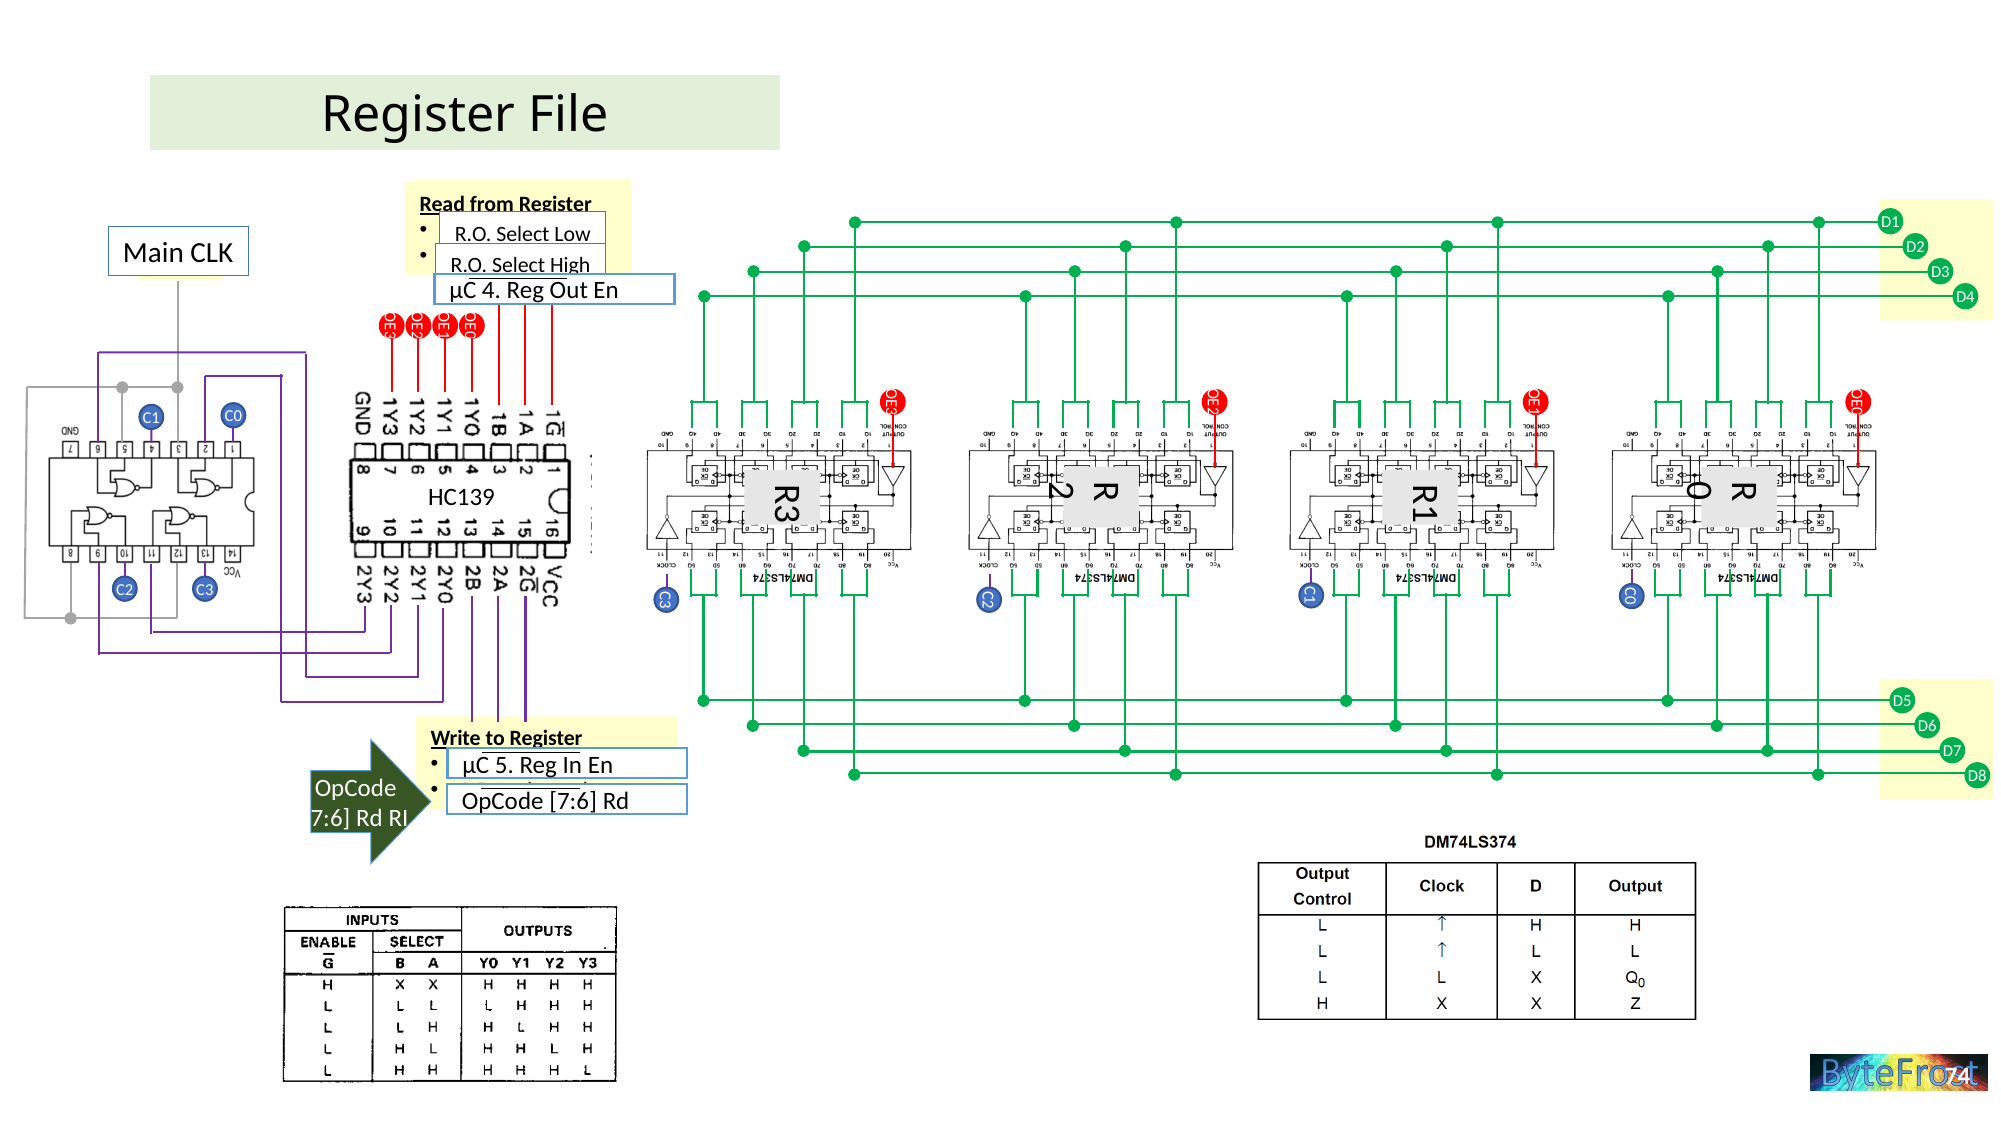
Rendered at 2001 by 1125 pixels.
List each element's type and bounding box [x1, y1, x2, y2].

picture [27, 418, 281, 587]
picture [1254, 815, 1702, 1020]
picture [282, 418, 292, 587]
text_box [404, 180, 675, 406]
picture [278, 904, 620, 1084]
text_box [310, 595, 688, 865]
text_box [379, 313, 484, 392]
text_box [447, 784, 688, 815]
picture [319, 356, 605, 641]
text_box [24, 226, 443, 703]
text_box [1535, 1044, 1986, 1105]
title [150, 75, 780, 150]
picture [1810, 1054, 1988, 1091]
text_box [632, 198, 1994, 801]
